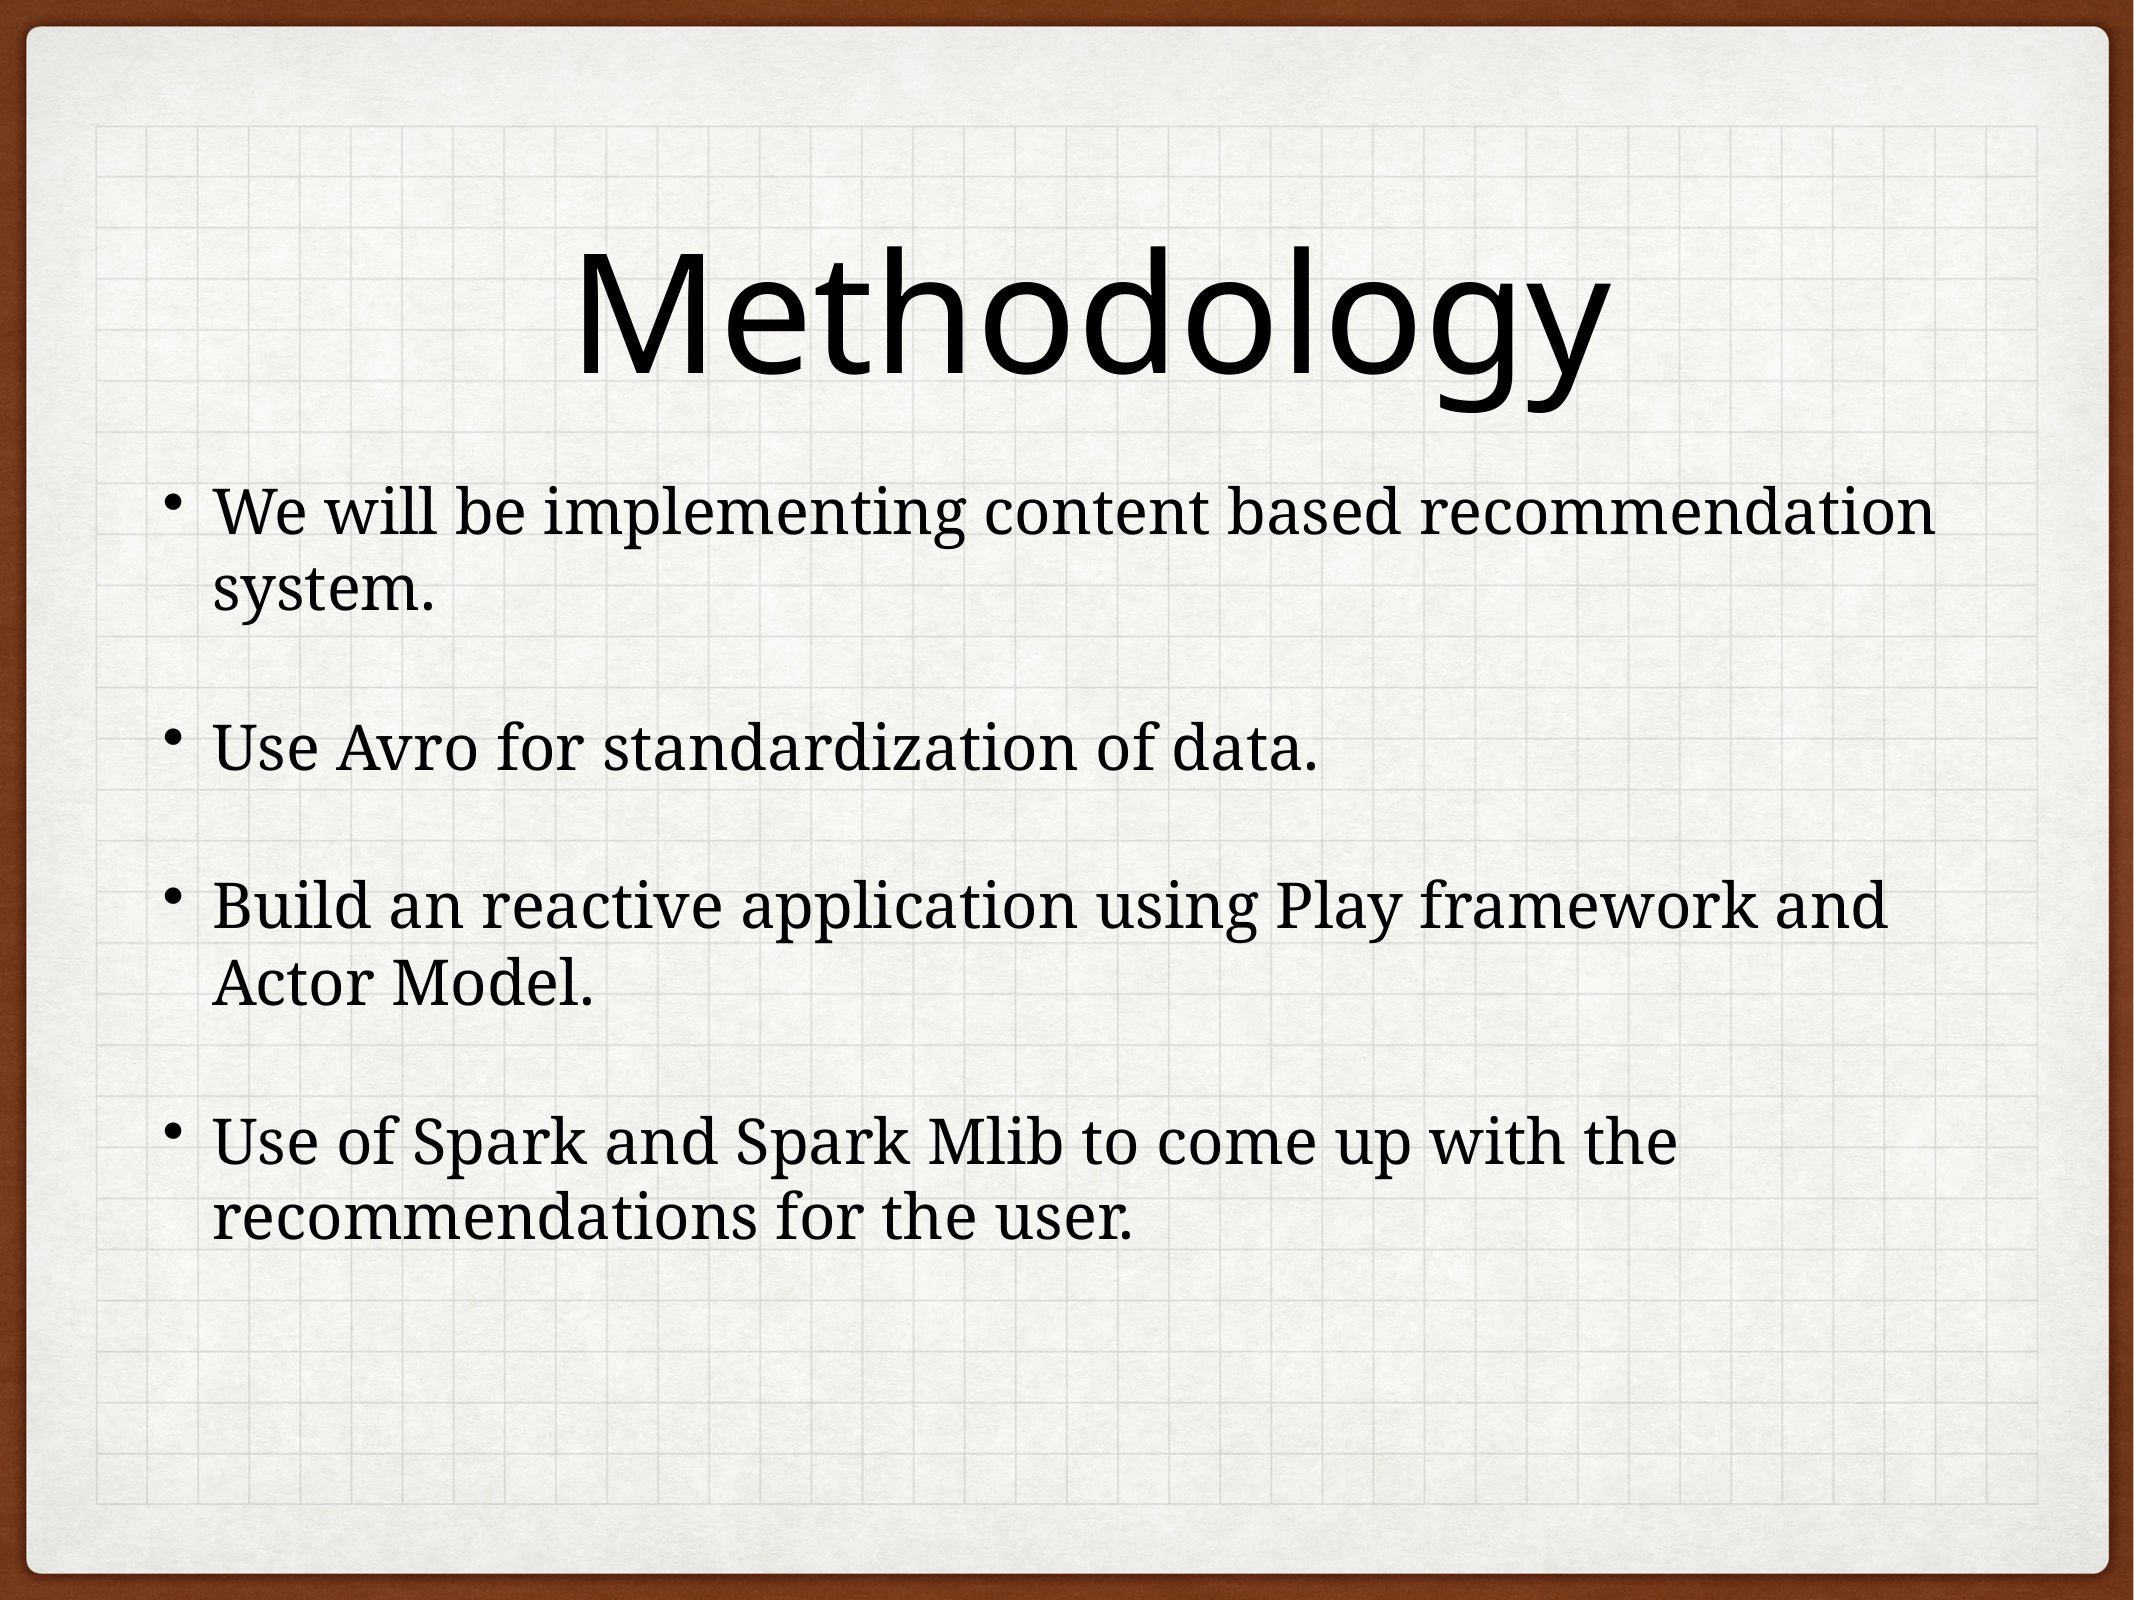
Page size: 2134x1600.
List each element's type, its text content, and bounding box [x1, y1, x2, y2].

picture [0, 0, 2134, 1600]
text_box We will be implementing content based recommendation system. Use Avro for standardization of data. Build an reactive application using Play framework and Actor Model. Use of Spark and Spark Mlib to come up with the recommendations for the user. [154, 459, 2067, 1265]
title Methodology [157, 180, 2024, 433]
